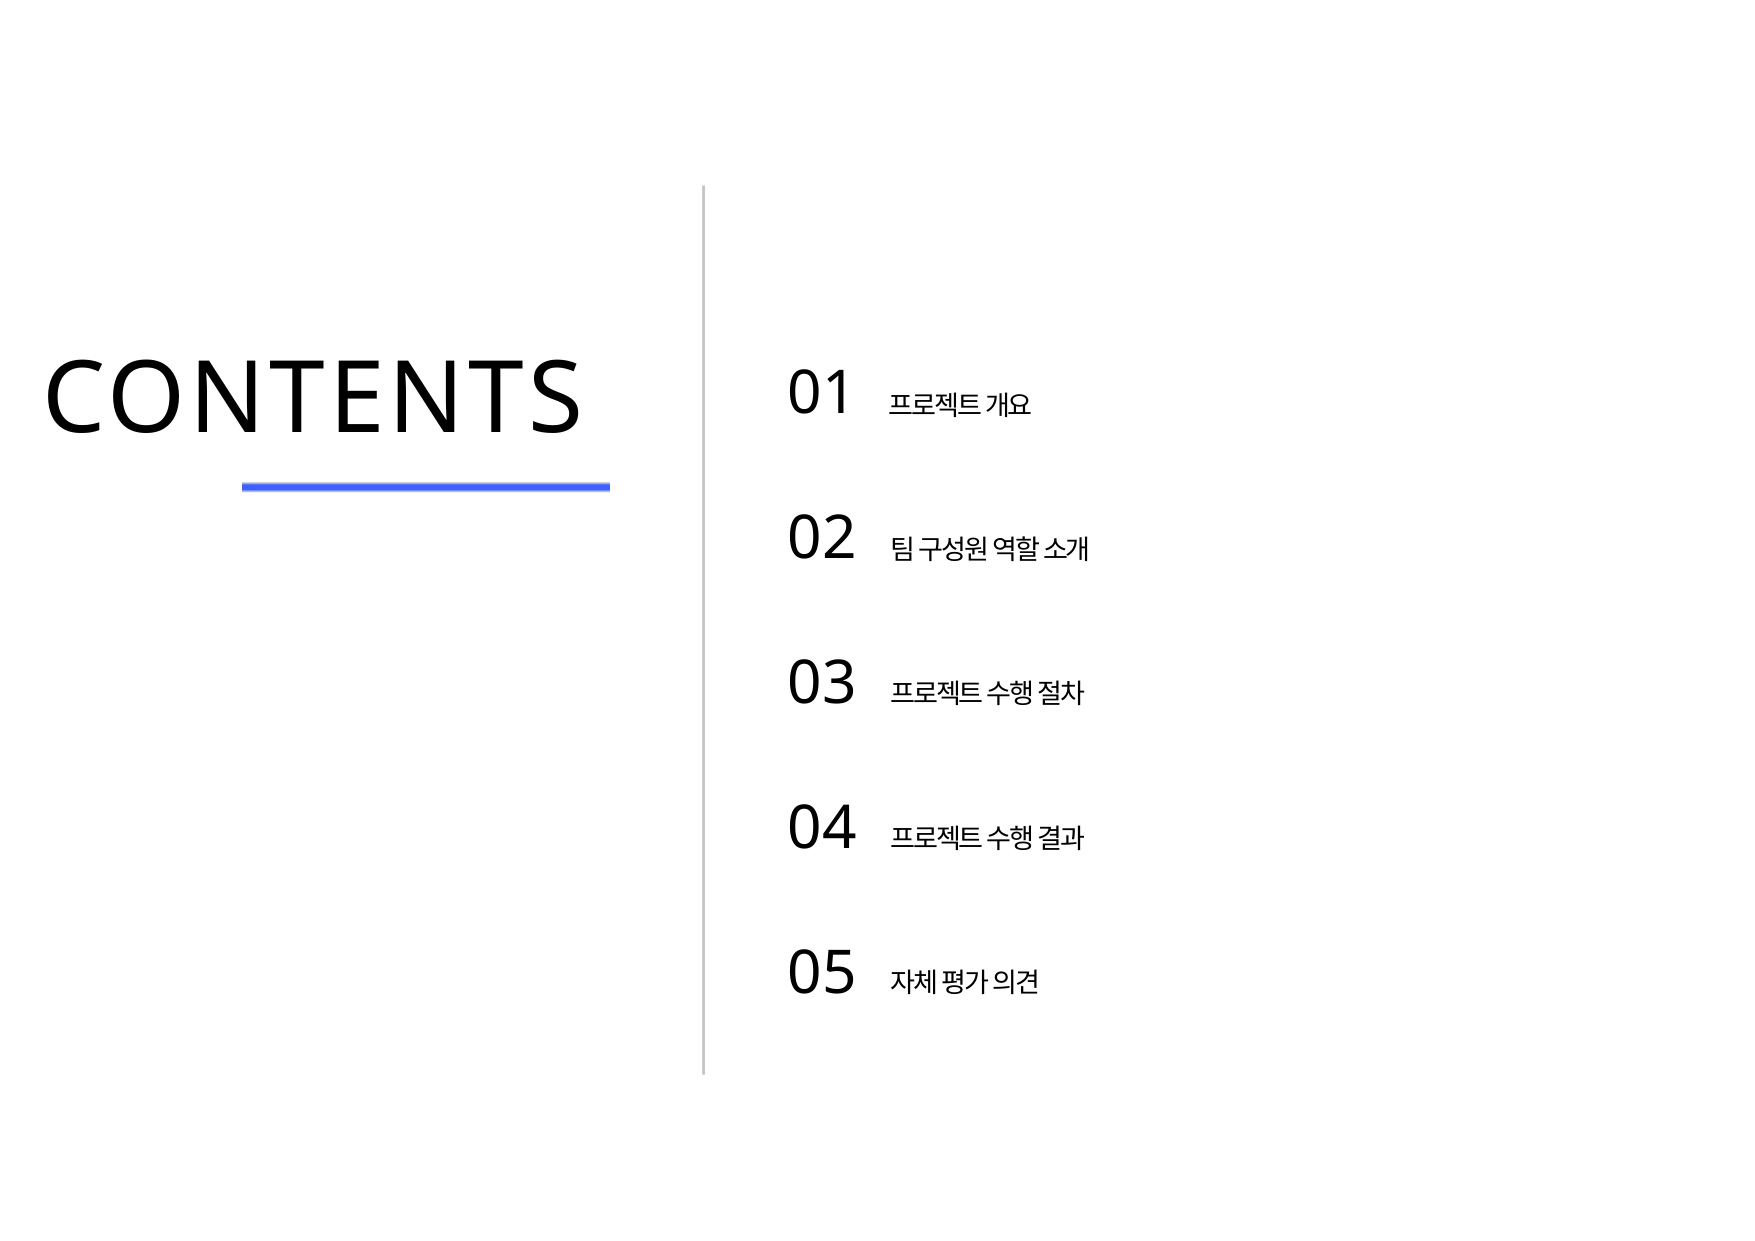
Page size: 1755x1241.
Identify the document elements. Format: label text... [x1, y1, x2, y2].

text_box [241, 472, 610, 503]
text_box 01 02 03 04 05 [772, 640, 876, 1058]
text_box 프로젝트 개요 [874, 380, 1527, 428]
text_box 프로젝트 수행 결과 [875, 813, 1707, 861]
text_box CONTENTS [27, 324, 675, 460]
text_box 프로젝트 수행 절차 [875, 669, 1707, 717]
text_box 자체 평가 의견 [875, 957, 1707, 1005]
text_box 01 02 03 04 05 [772, 345, 876, 626]
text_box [258, 627, 1149, 633]
text_box 팀 구성원 역할 소개 [875, 525, 1707, 573]
